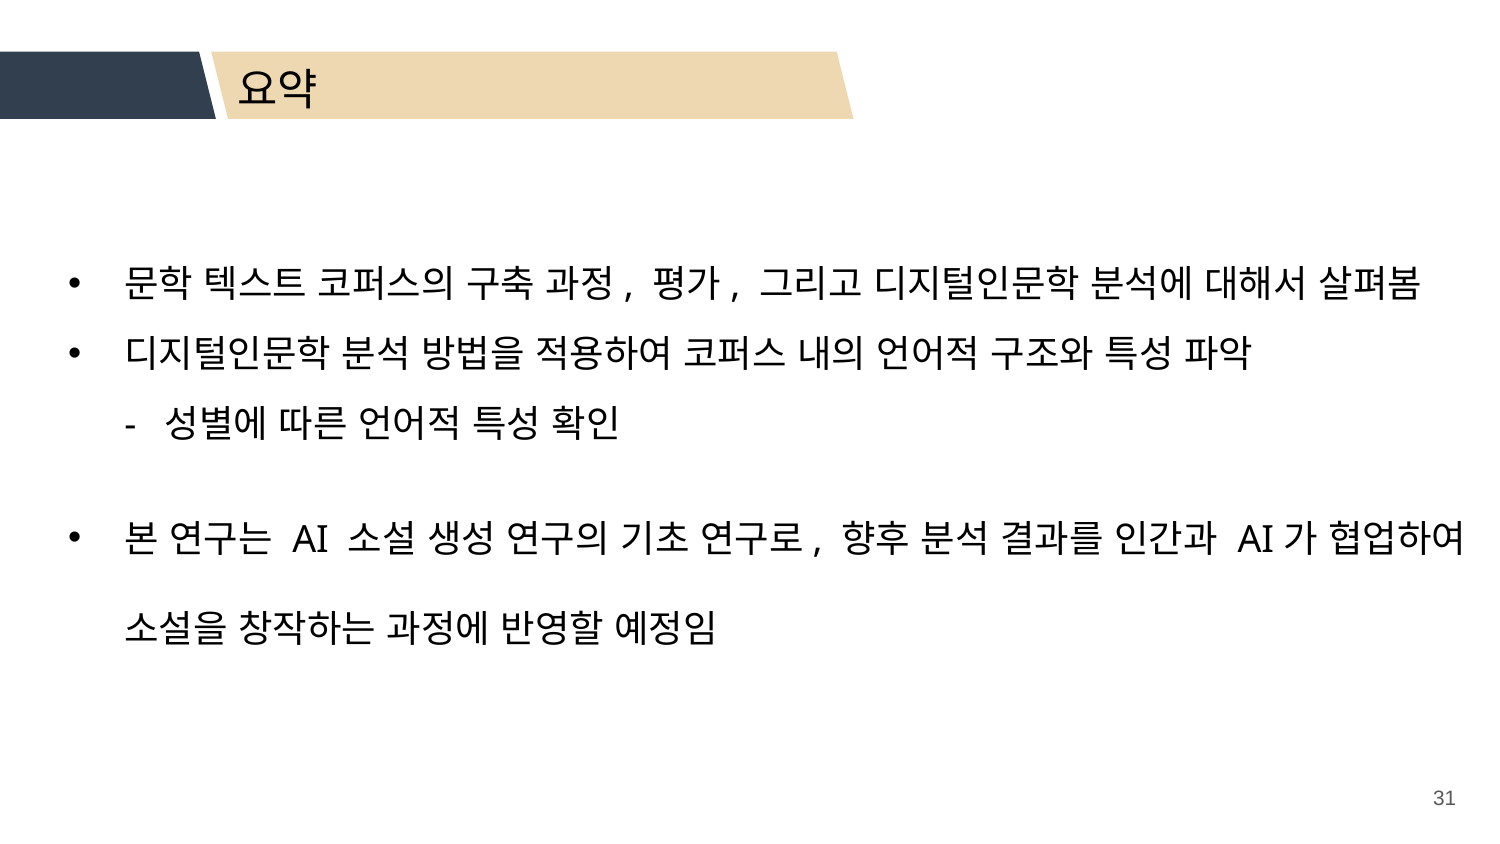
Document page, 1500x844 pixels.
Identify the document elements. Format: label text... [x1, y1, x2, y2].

text_box 요약 [226, 56, 988, 120]
text_box 문학 텍스트 코퍼스의 구축 과정, 평가, 그리고 디지털인문학 분석에 대해서 살펴봄 디지털인문학 분석 방법을 적용하여 코퍼스 내의 언어적 구조와 특성 파악 - 성별에 따른 언어적 특성 확인 본 연구는 AI 소설 생성 연구의 기초 연구로, 향후 분석 결과를 인간과 AI가 협업하여 소설을 창작하는 과정에 반영할 예정임 [34, 199, 1500, 819]
text_box [0, 51, 216, 119]
text_box [211, 51, 838, 111]
